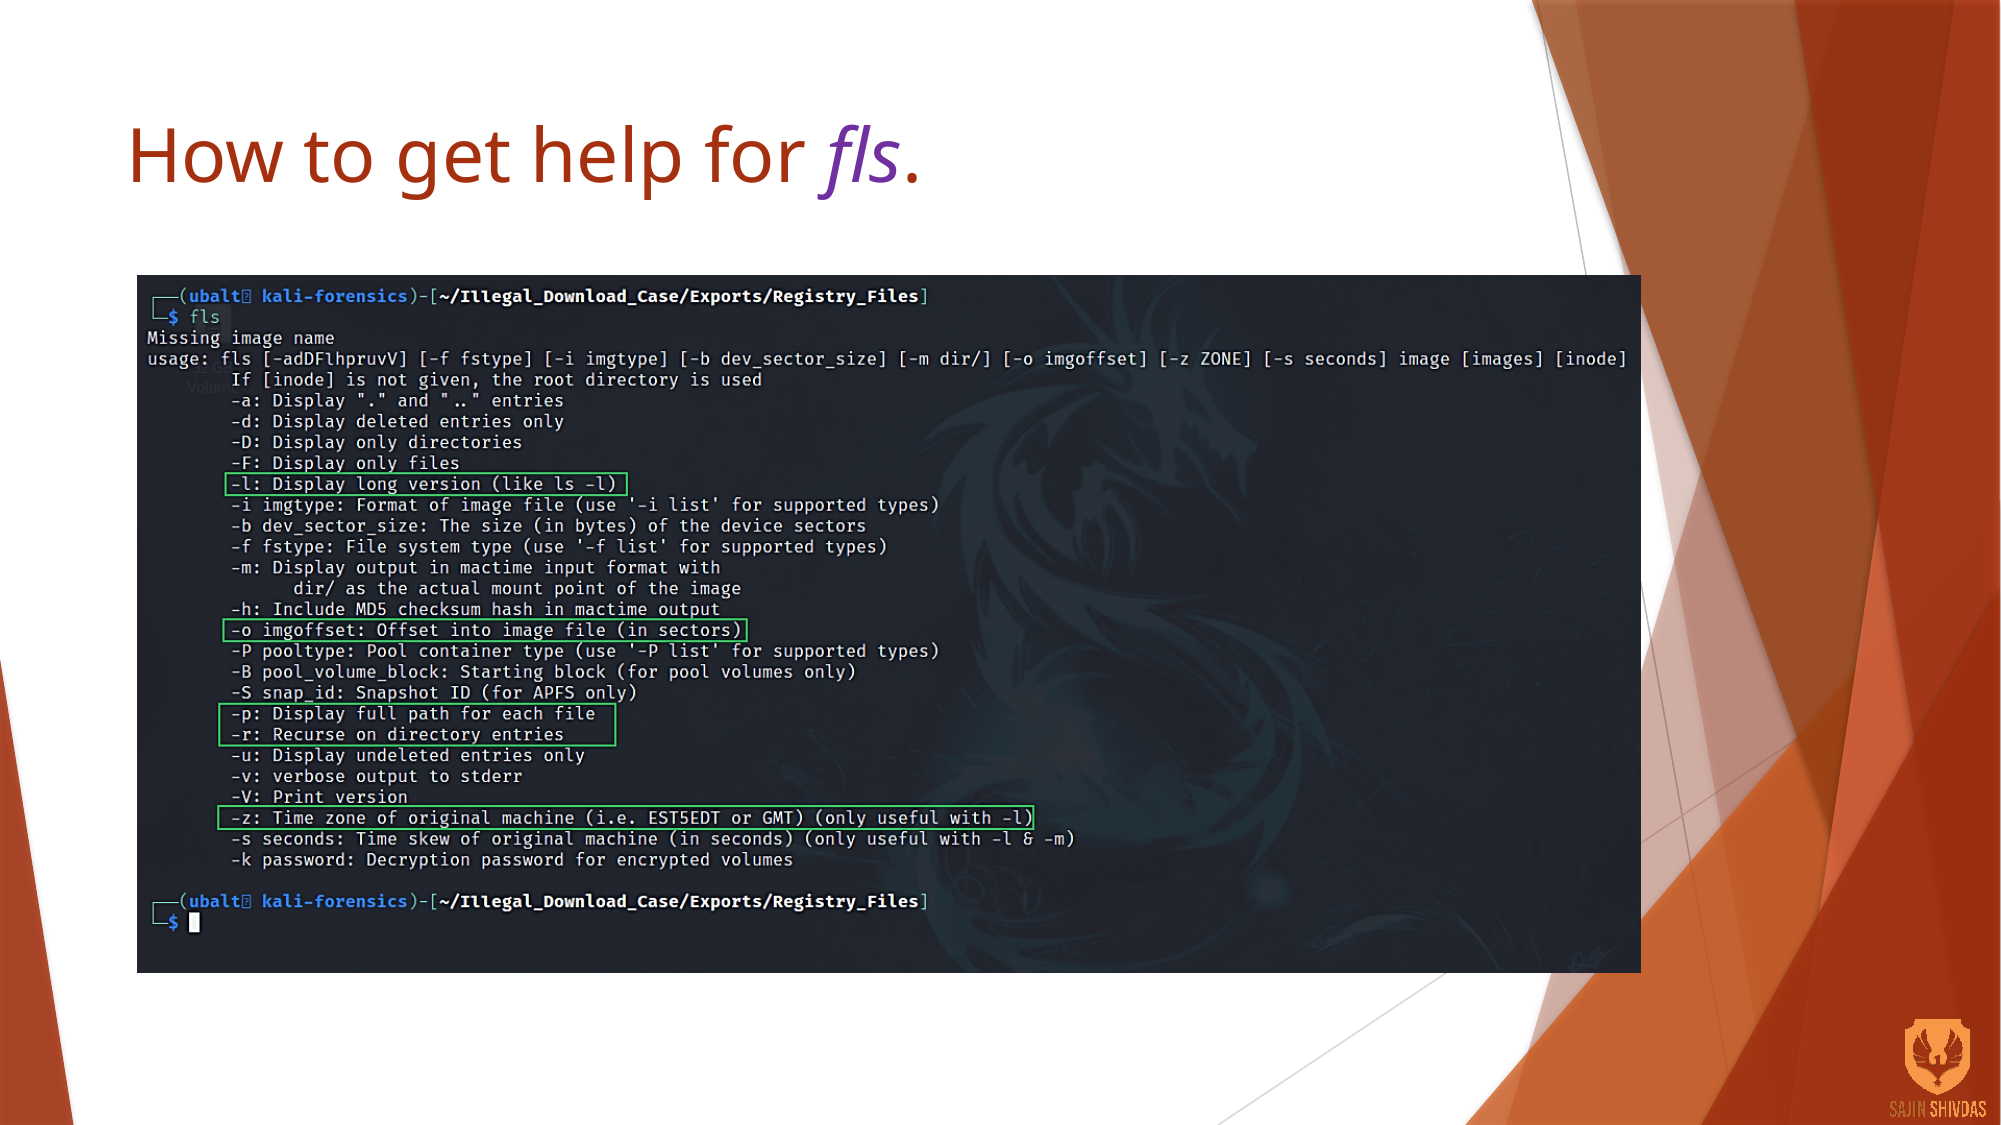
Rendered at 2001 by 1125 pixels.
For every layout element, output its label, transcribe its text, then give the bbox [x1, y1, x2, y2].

title How to get help for fls. [111, 99, 1522, 317]
picture [1876, 1007, 2000, 1125]
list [136, 274, 1642, 973]
